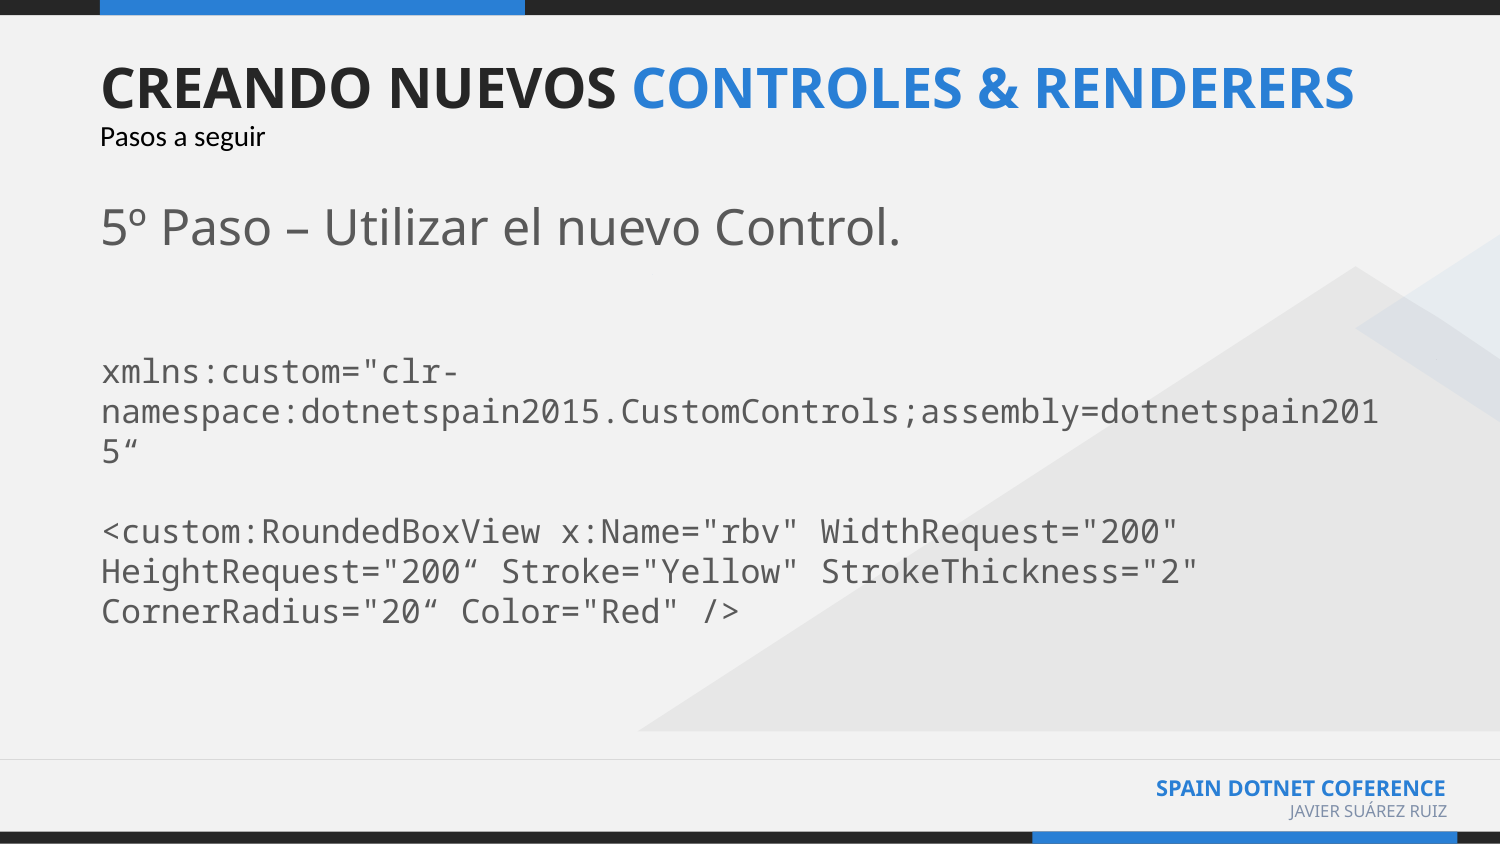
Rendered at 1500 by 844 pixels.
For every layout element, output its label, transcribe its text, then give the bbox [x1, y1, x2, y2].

text_box 5º Paso – Utilizar el nuevo Control. [85, 188, 1375, 263]
list Pasos a seguir [85, 109, 1413, 160]
title CREANDO NUEVOS CONTROLES & RENDERERS [85, 52, 1415, 135]
text_box xmlns:custom="clr-namespace:dotnetspain2015.CustomControls;assembly=dotnetspain2015“ <custom:RoundedBoxView x:Name="rbv" WidthRequest="200" HeightRequest="200“ Stroke="Yellow" StrokeThickness="2" CornerRadius="20“ Color="Red" /> [86, 343, 1416, 638]
